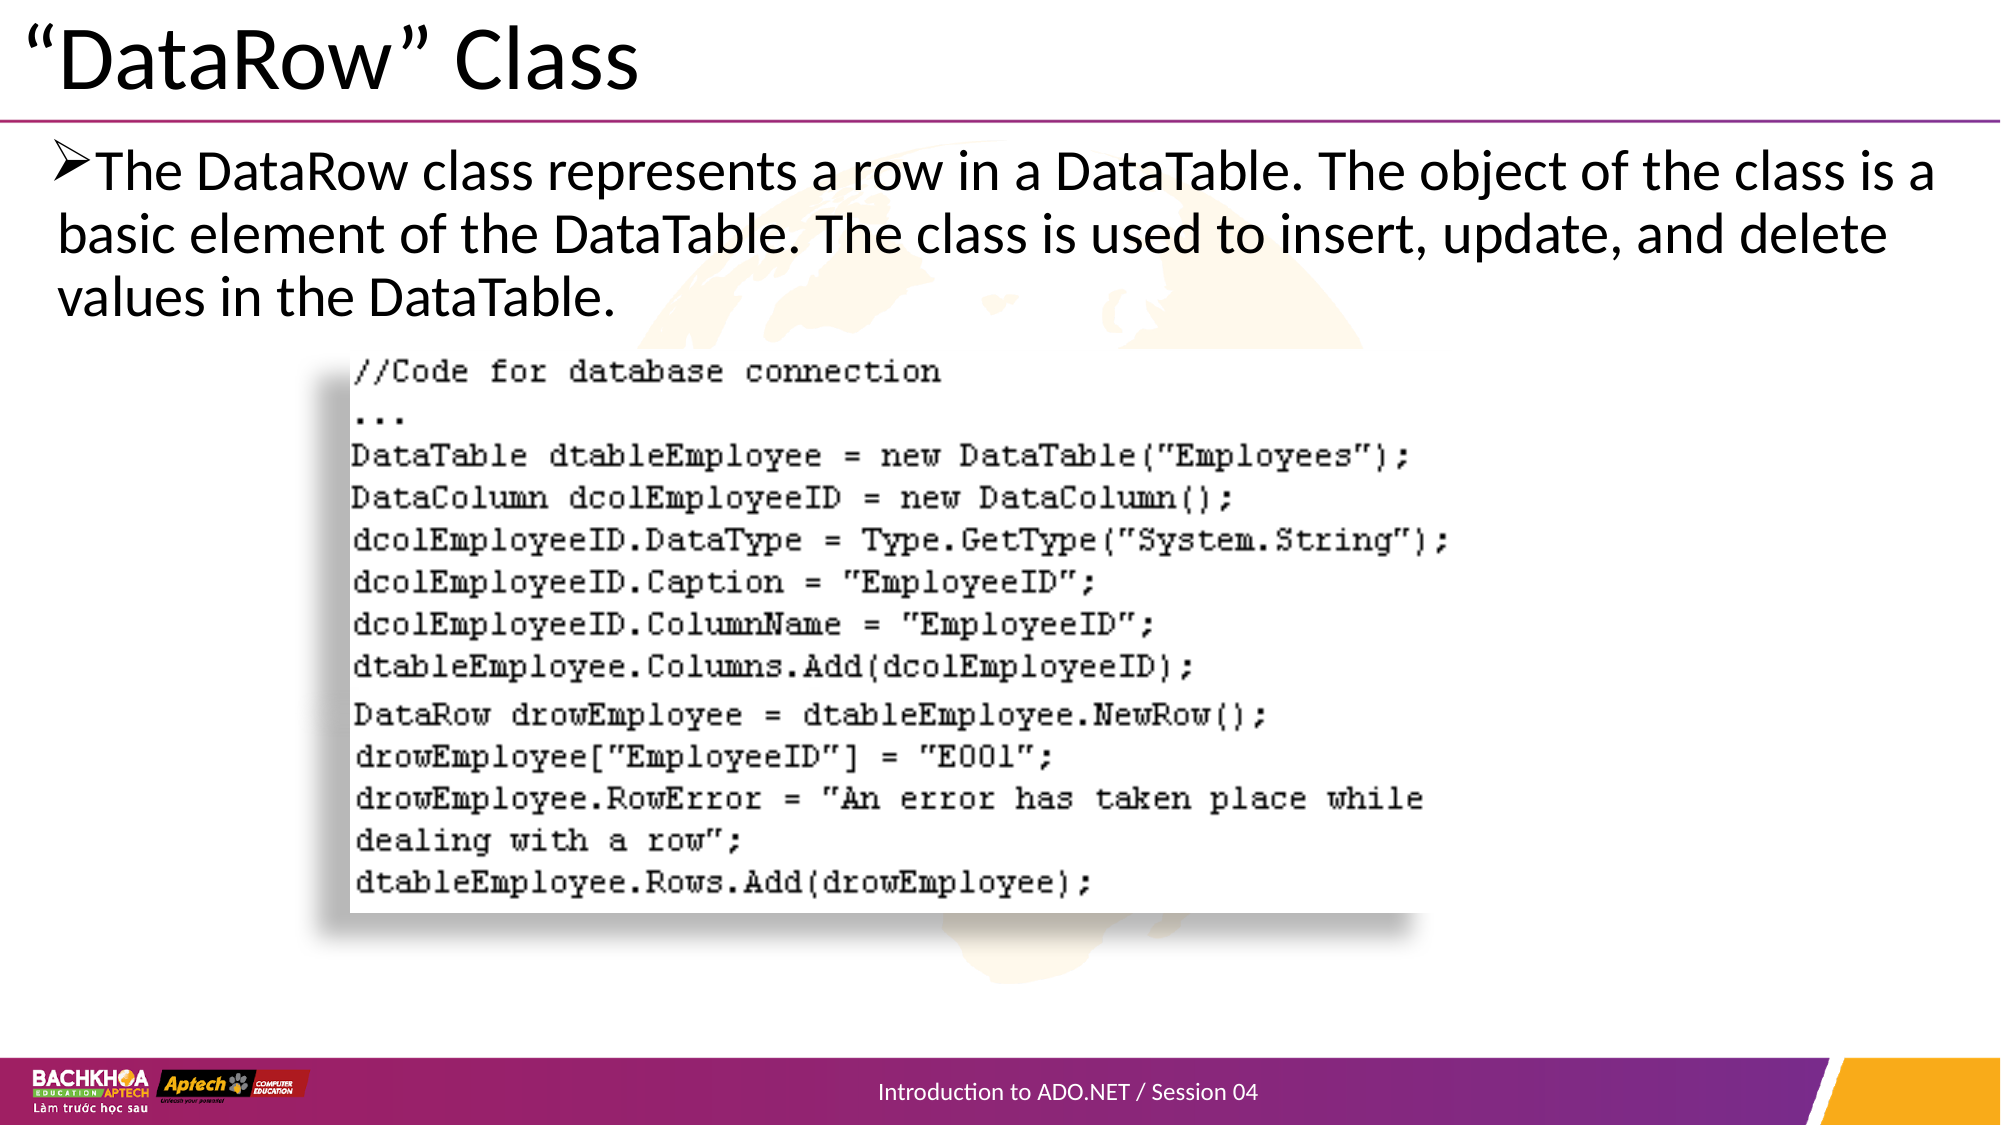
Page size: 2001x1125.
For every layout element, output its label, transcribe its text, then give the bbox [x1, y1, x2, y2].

footer Introduction to ADO.NET / Session 04 [324, 1060, 1813, 1120]
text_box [349, 349, 1452, 913]
list The DataRow class represents a row in a DataTable. The object of the class is a basic element of the DataTable. The class is used to insert, update, and delete values in the DataTable. [5, 125, 1993, 1014]
title “DataRow” Class [5, 3, 1993, 116]
picture [0, 0, 2001, 1125]
